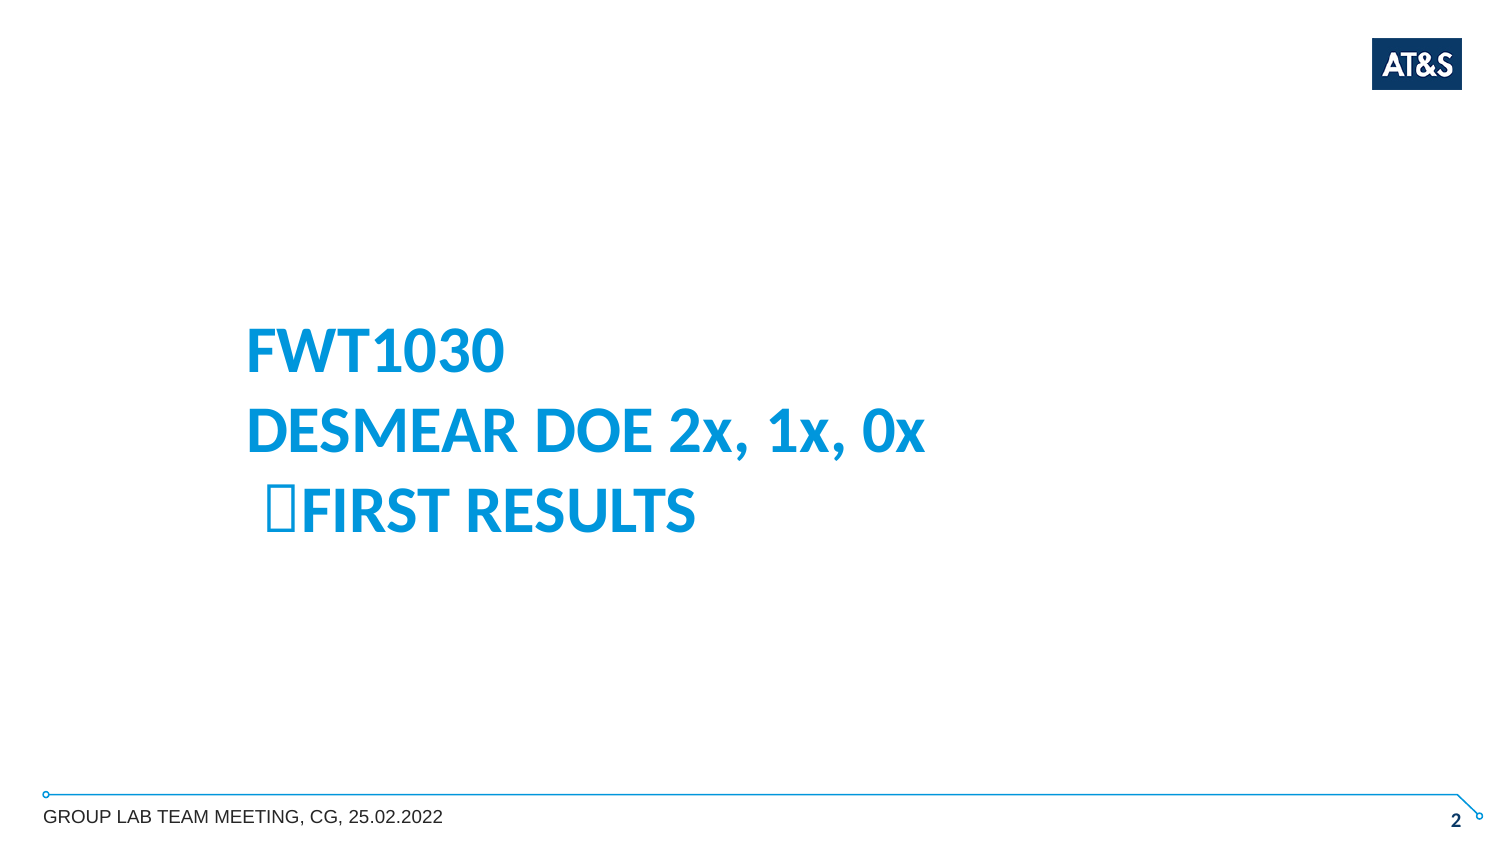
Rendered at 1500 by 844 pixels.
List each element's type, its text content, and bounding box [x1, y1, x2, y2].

picture [1372, 38, 1462, 90]
text_box FWT1030 DESMEAR DOE 2x, 1x, 0x FIRST RESULTS [231, 298, 958, 554]
